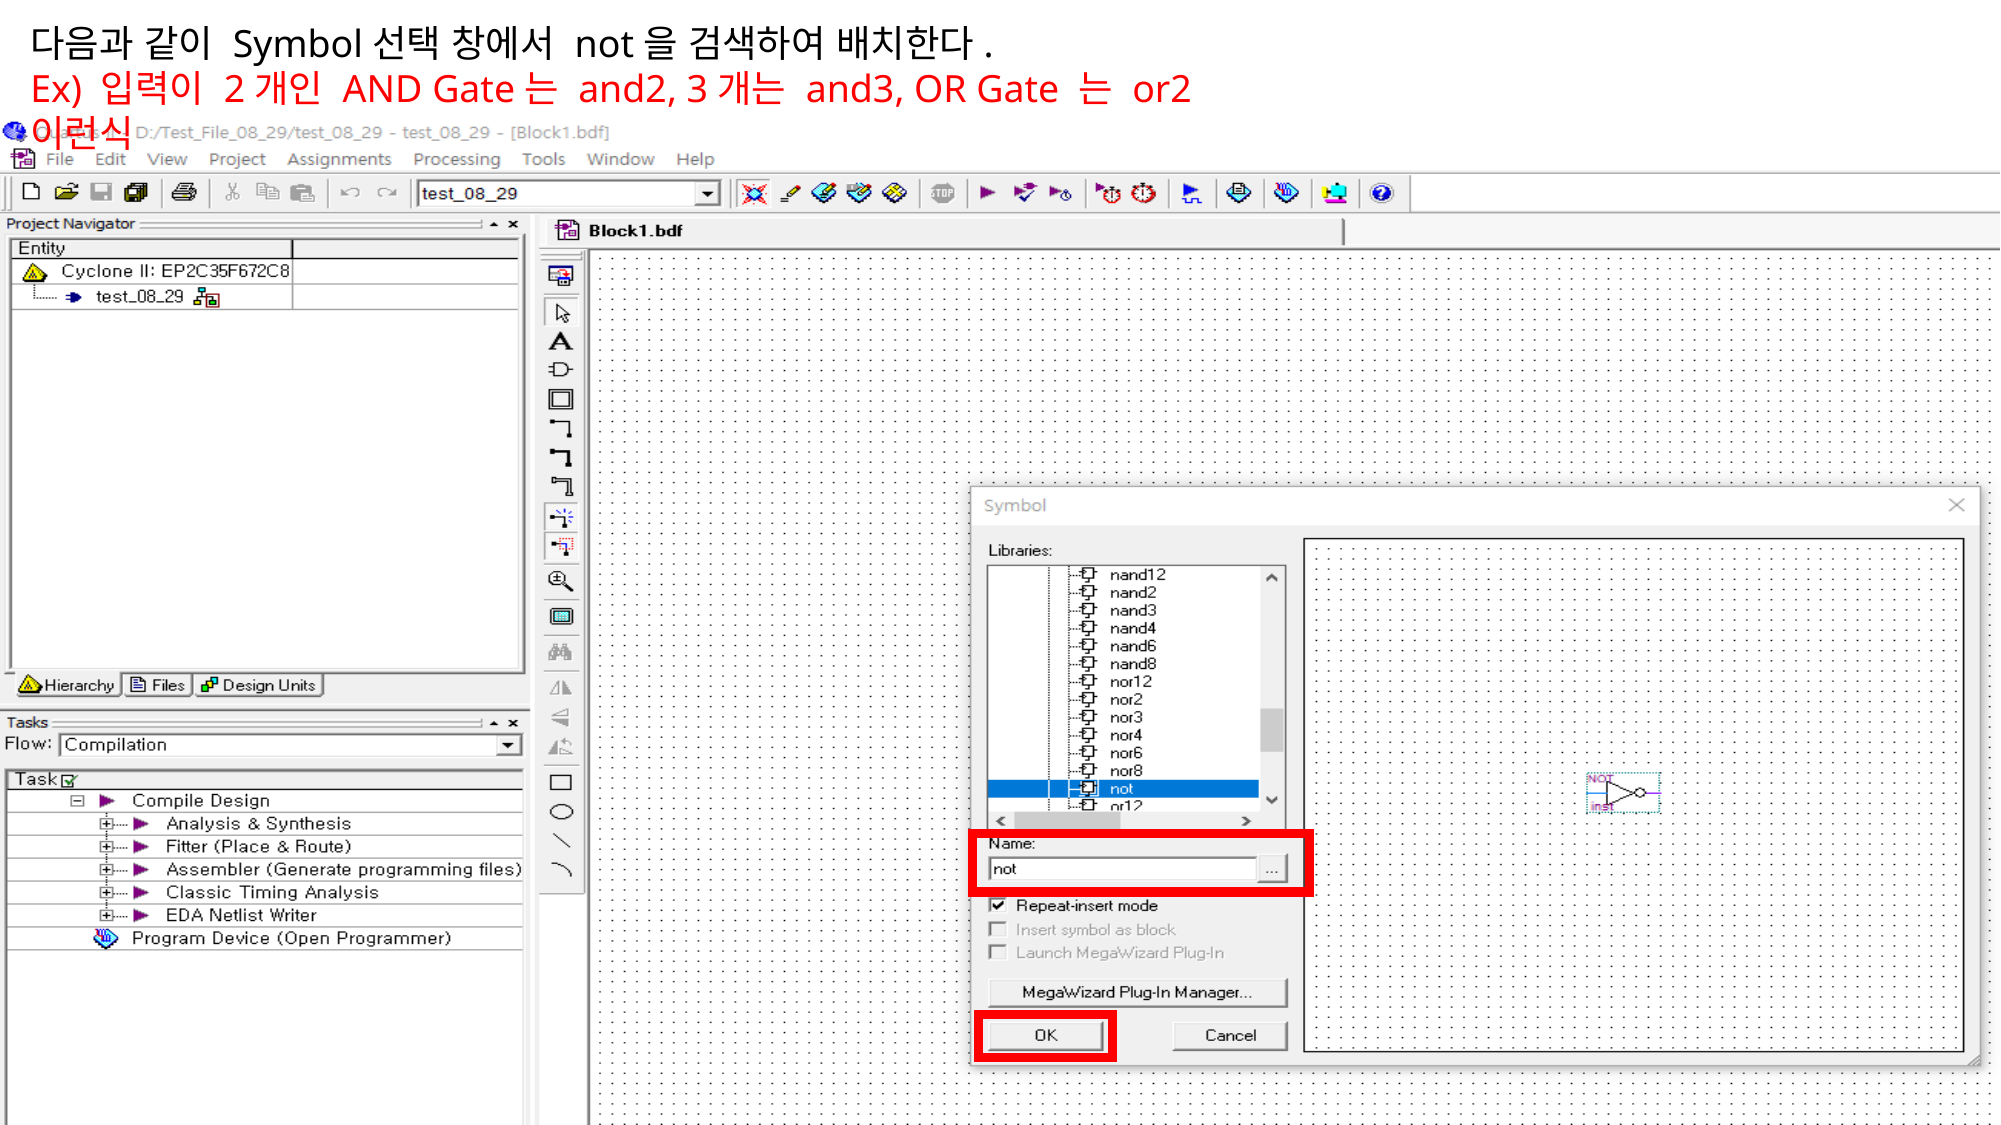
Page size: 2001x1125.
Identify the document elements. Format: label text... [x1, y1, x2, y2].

picture [0, 118, 2000, 1125]
text_box 다음과 같이 Symbol선택 창에서 not을 검색하여 배치한다. Ex) 입력이 2개인 AND Gate는 and2, 3개는 and3, OR Gate 는 or2 이런식 [15, 12, 1310, 118]
